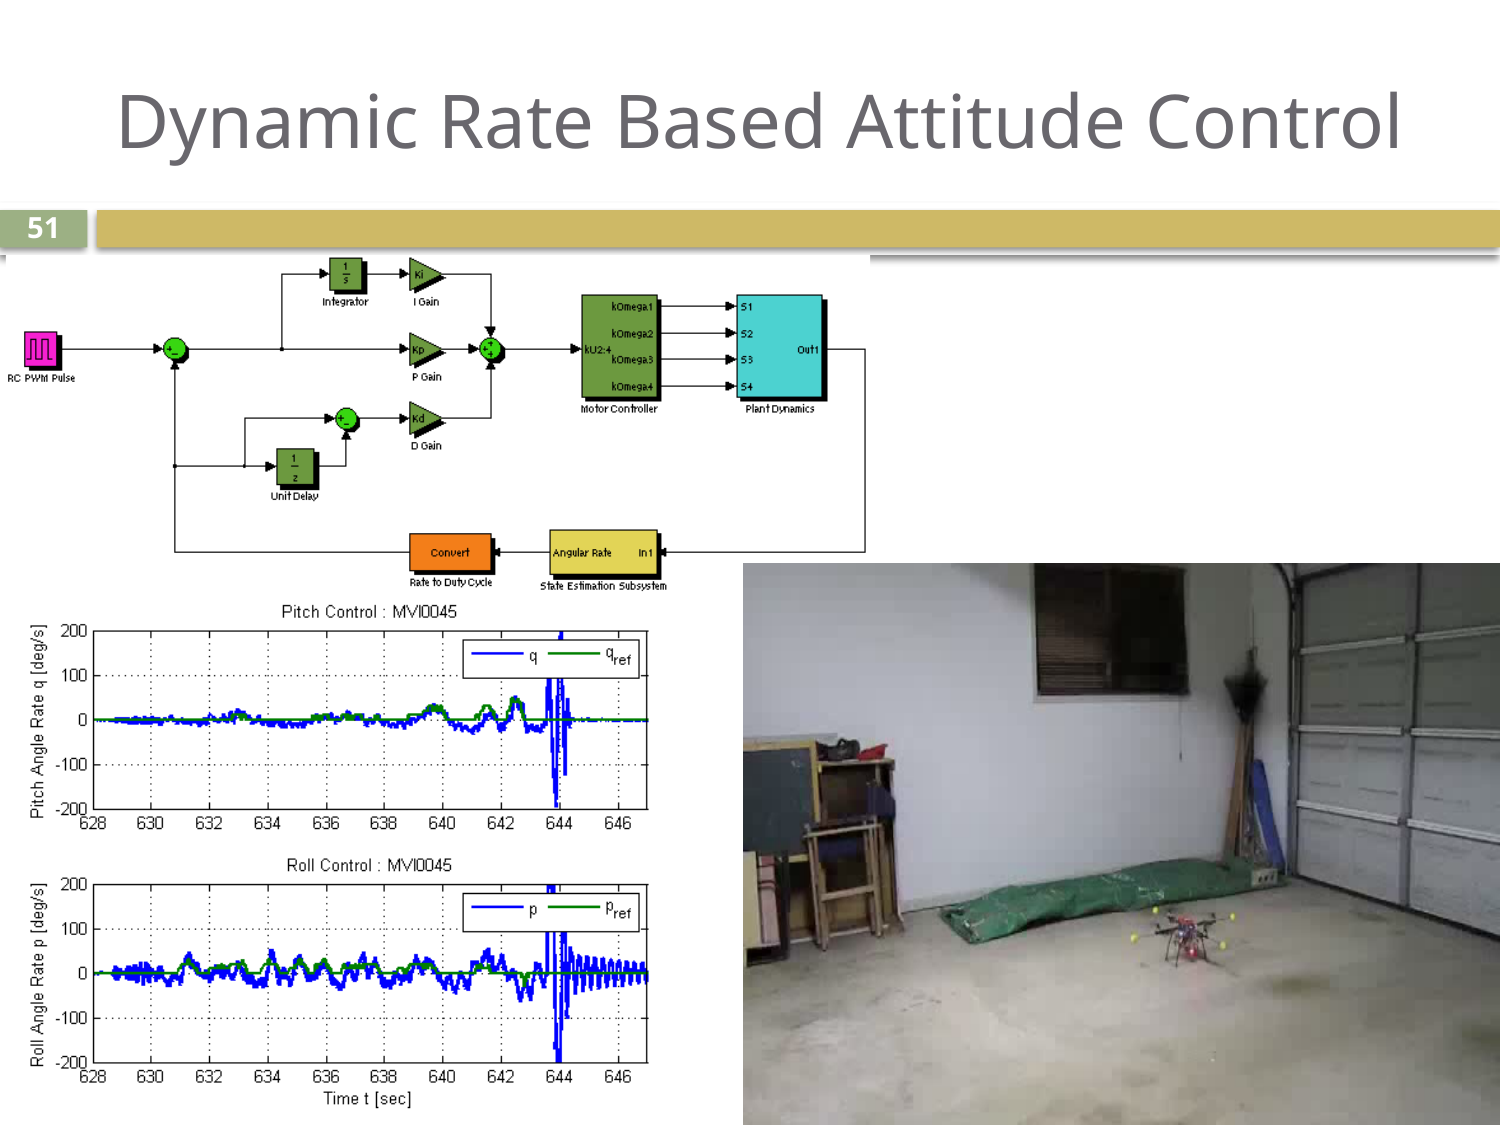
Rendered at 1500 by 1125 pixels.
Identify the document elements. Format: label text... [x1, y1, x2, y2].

picture [0, 598, 715, 1122]
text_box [741, 562, 1500, 1125]
picture [5, 255, 871, 595]
slide_number 51 [0, 208, 88, 249]
title Dynamic Rate Based Attitude Control [100, 37, 1438, 200]
